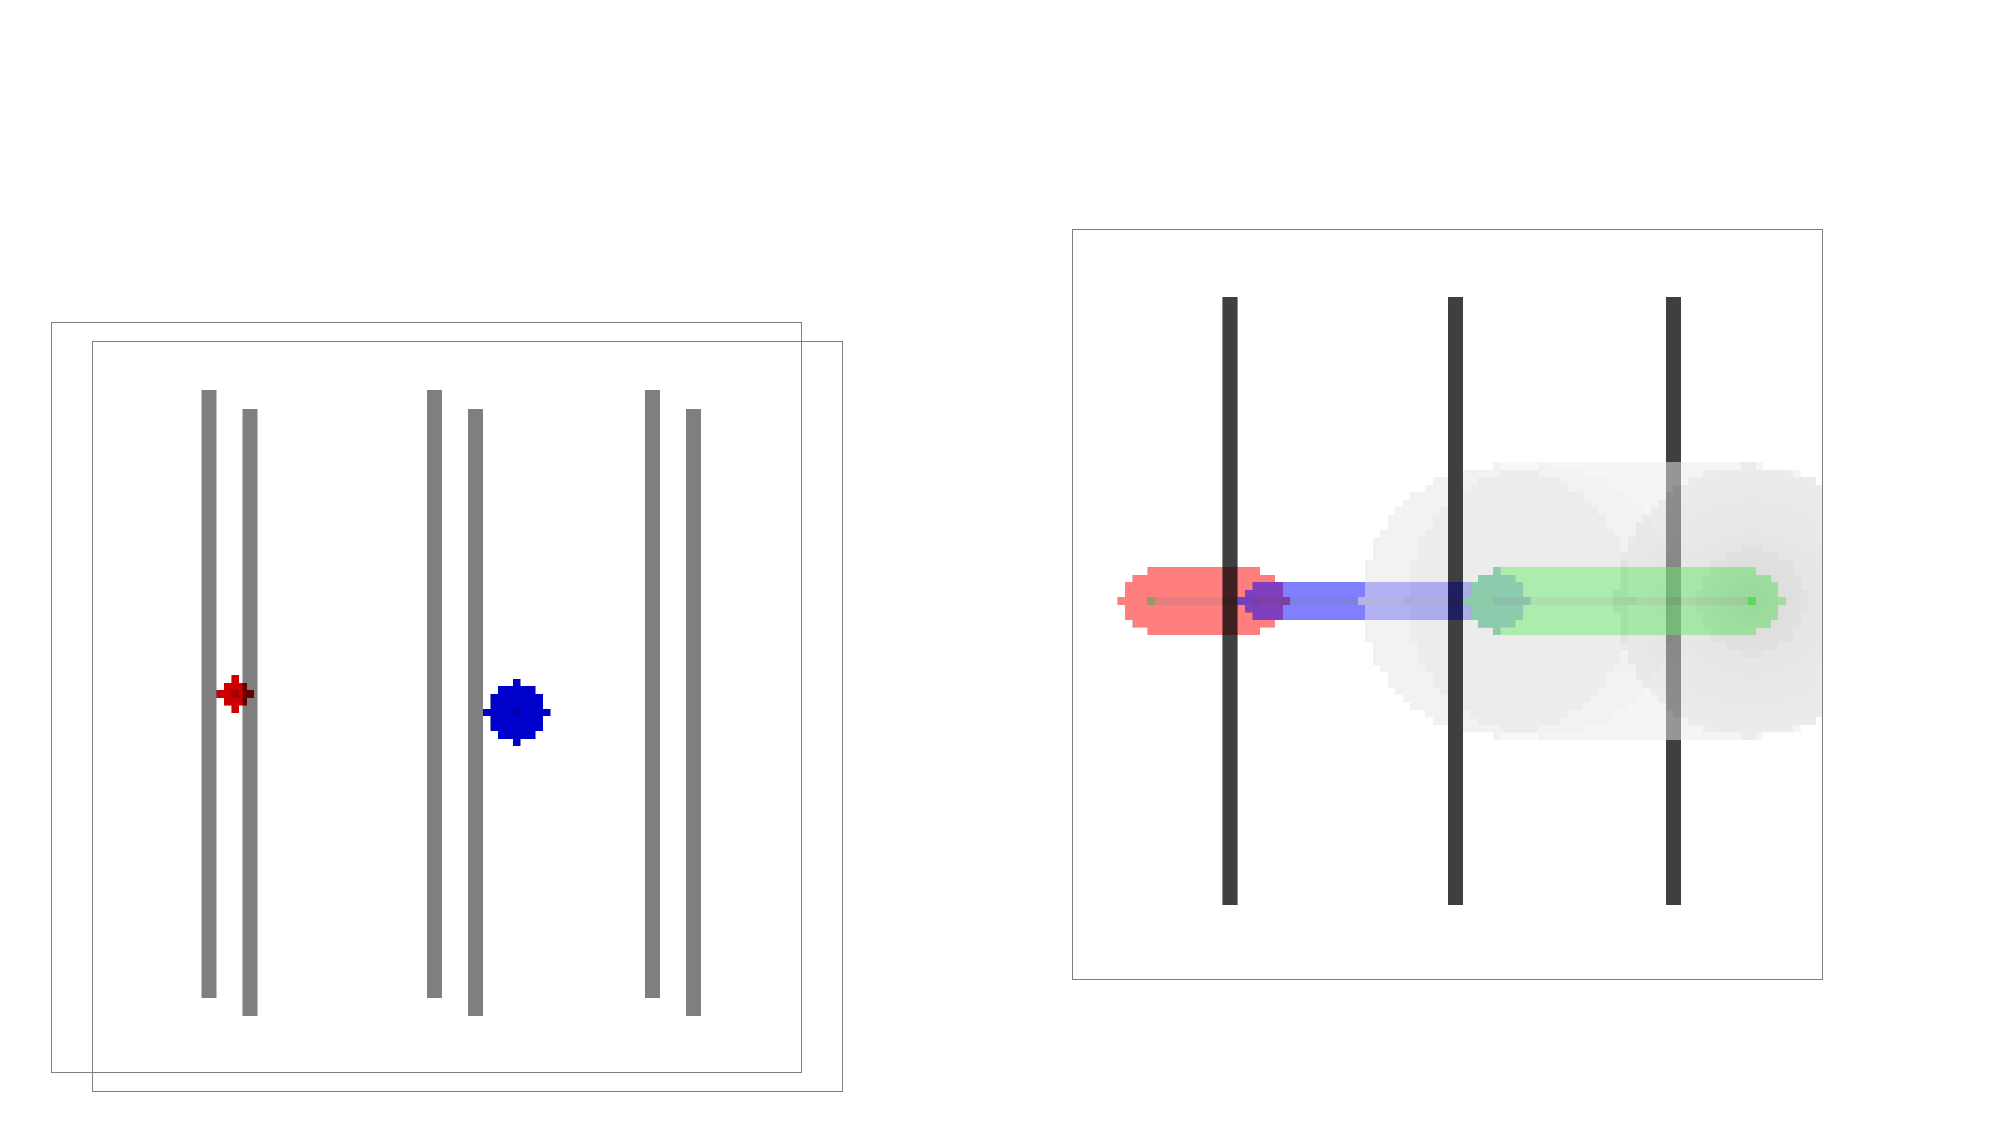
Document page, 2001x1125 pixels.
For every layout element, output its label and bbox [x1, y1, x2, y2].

picture [1072, 229, 1823, 980]
picture [51, 322, 843, 1092]
